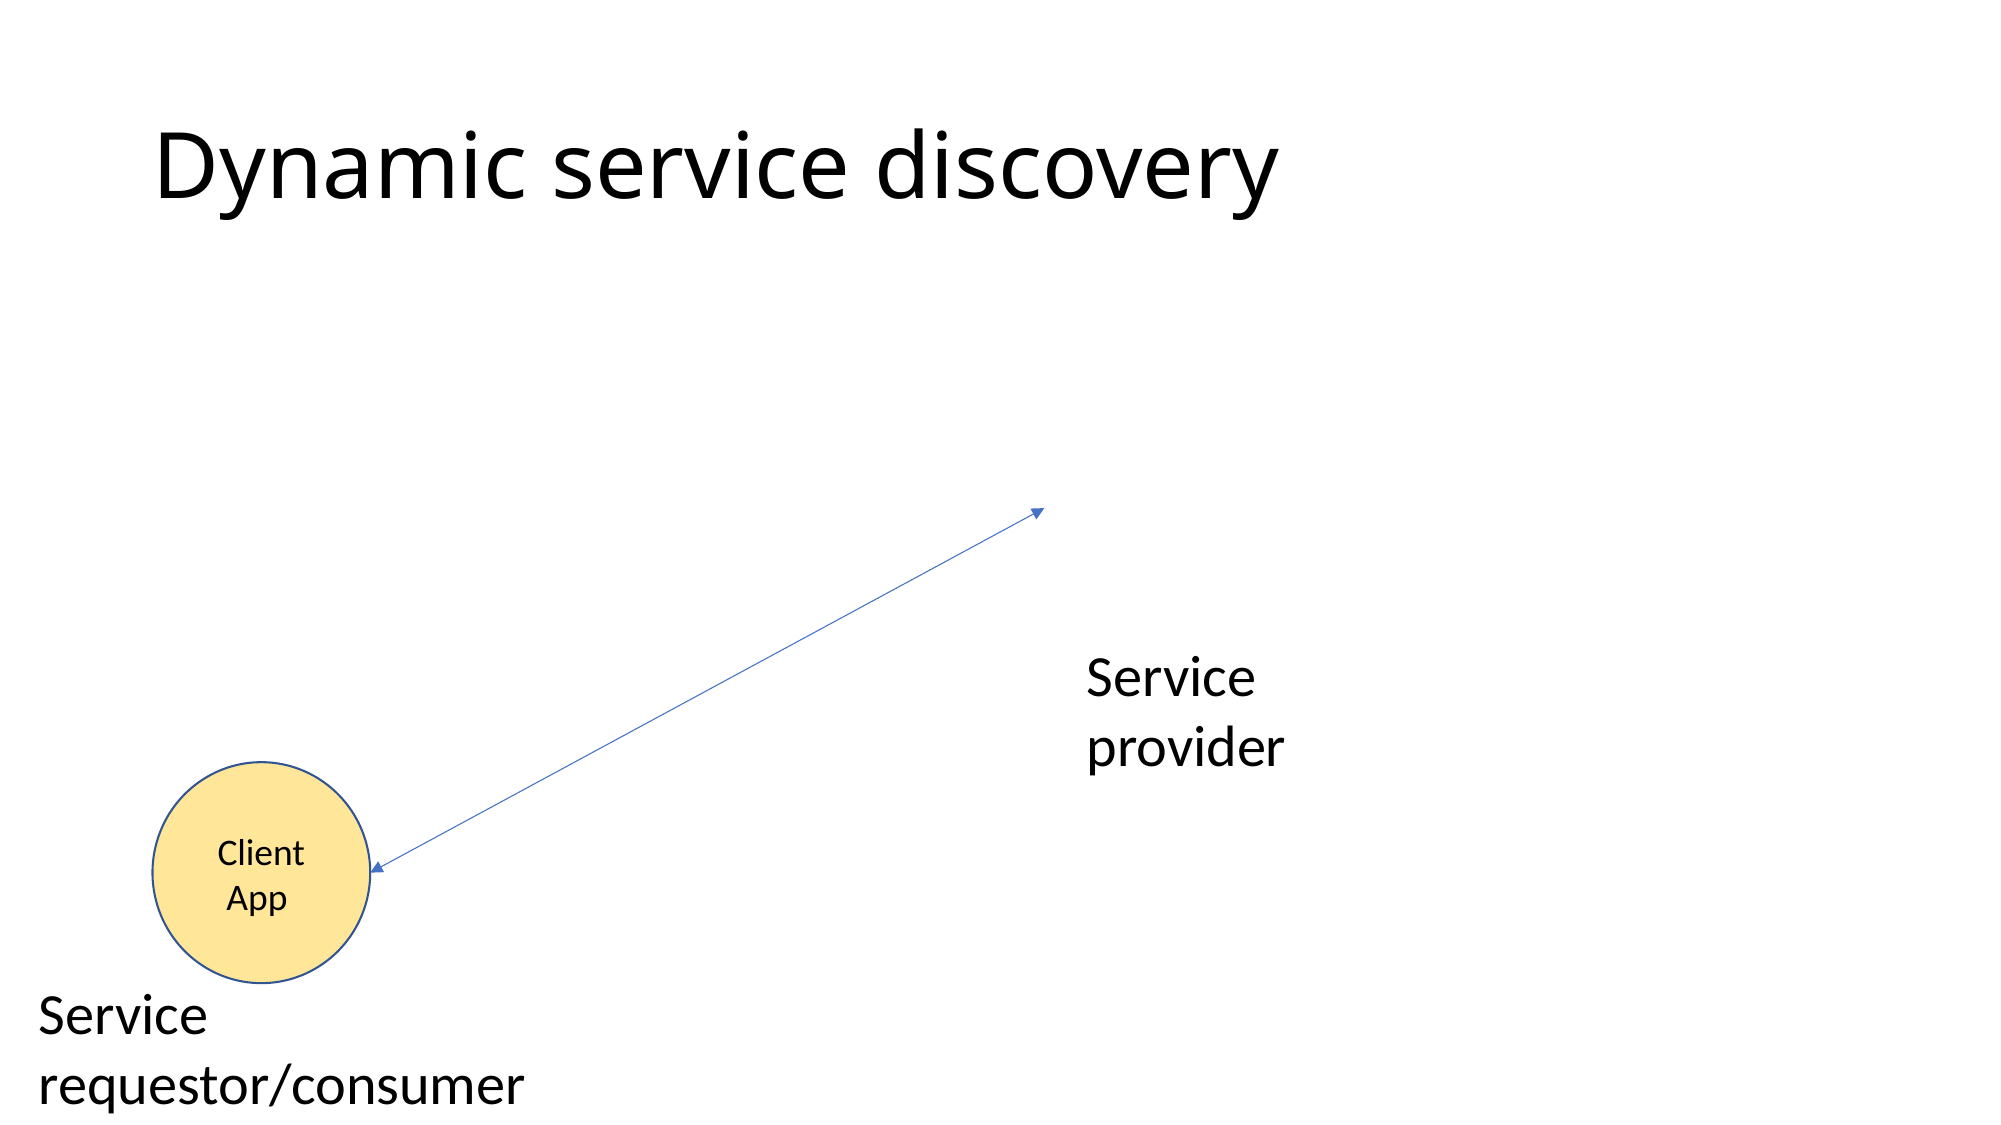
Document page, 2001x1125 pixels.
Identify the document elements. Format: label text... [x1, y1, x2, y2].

title Dynamic service discovery [137, 59, 1863, 278]
text_box Client App [151, 761, 372, 968]
text_box Service provider [1072, 630, 1452, 786]
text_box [370, 508, 1045, 873]
text_box Service requestor/consumer [24, 968, 604, 1124]
